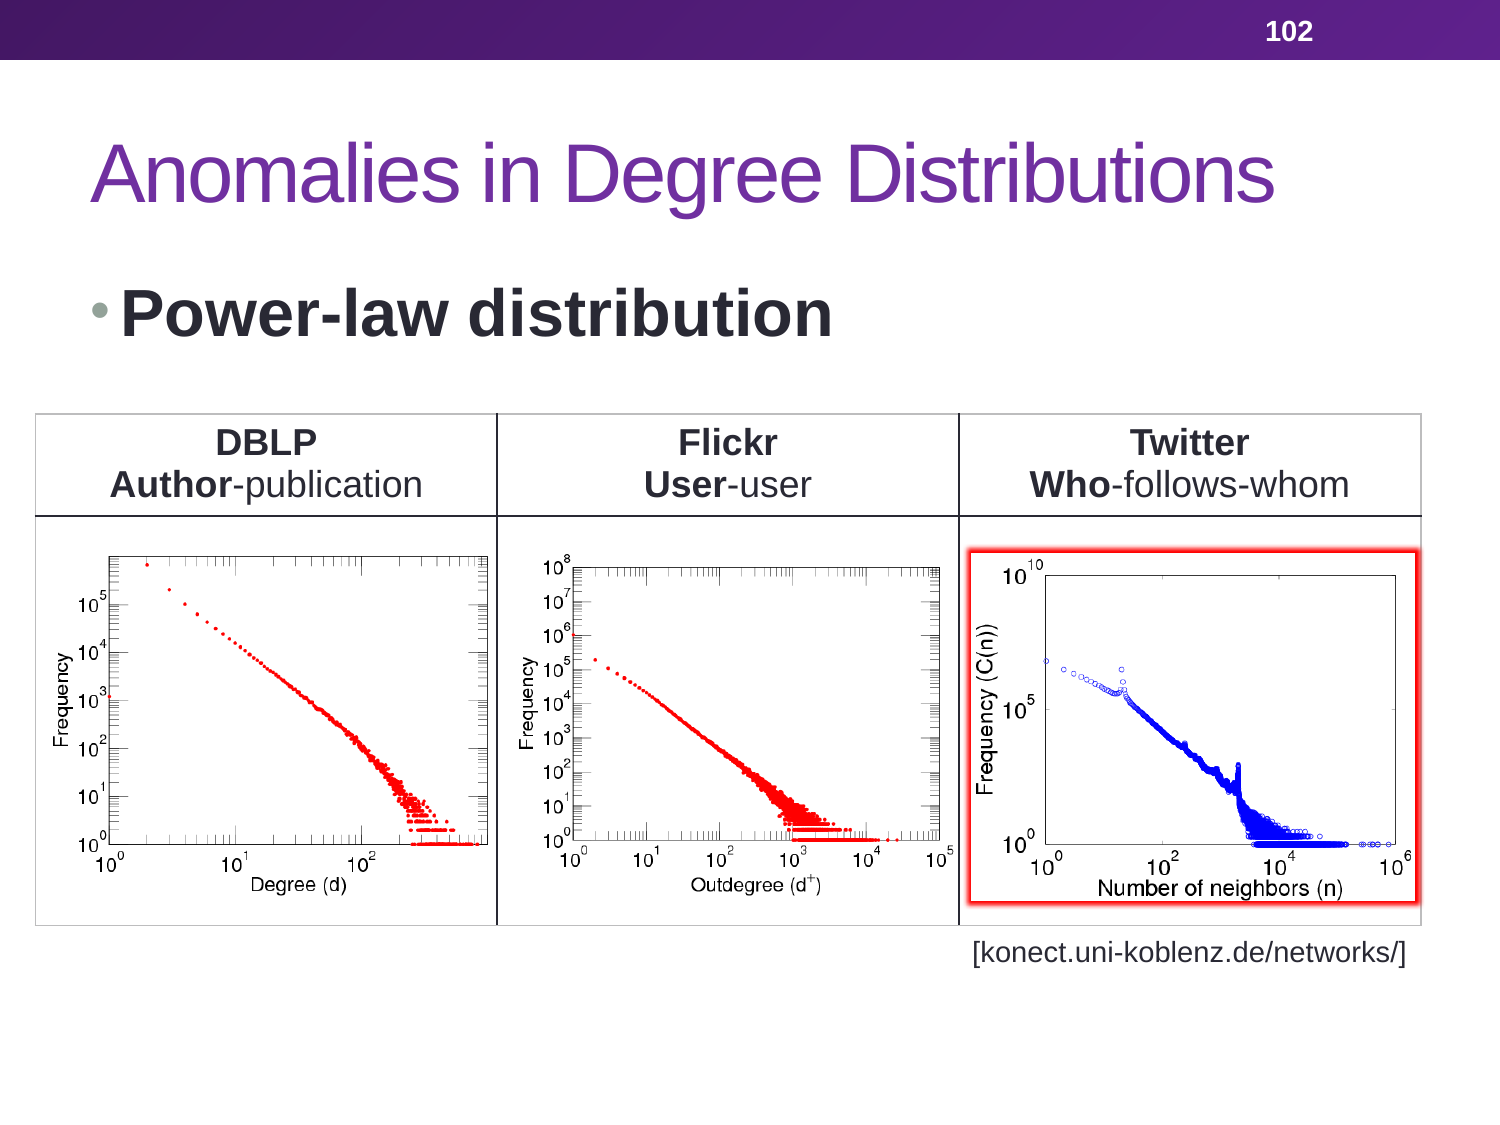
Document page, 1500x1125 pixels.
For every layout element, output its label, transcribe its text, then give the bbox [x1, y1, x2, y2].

picture [512, 547, 957, 896]
picture [46, 550, 491, 896]
text_box [konect.uni-koblenz.de/networks/] [957, 925, 1423, 976]
table_cell [960, 903, 1420, 925]
table_cell [36, 517, 496, 925]
slide_number 102 [1250, 3, 1425, 57]
table_header Twitter Who-follows-whom [960, 415, 1420, 515]
table_header Flickr User-user [498, 415, 958, 515]
table_header DBLP Author-publication [36, 415, 496, 515]
table_cell [960, 517, 1420, 547]
table_cell [498, 517, 958, 925]
picture [971, 553, 1416, 901]
list Power-law distribution [75, 262, 1425, 1063]
title Anomalies in Degree Distributions [75, 87, 1425, 250]
